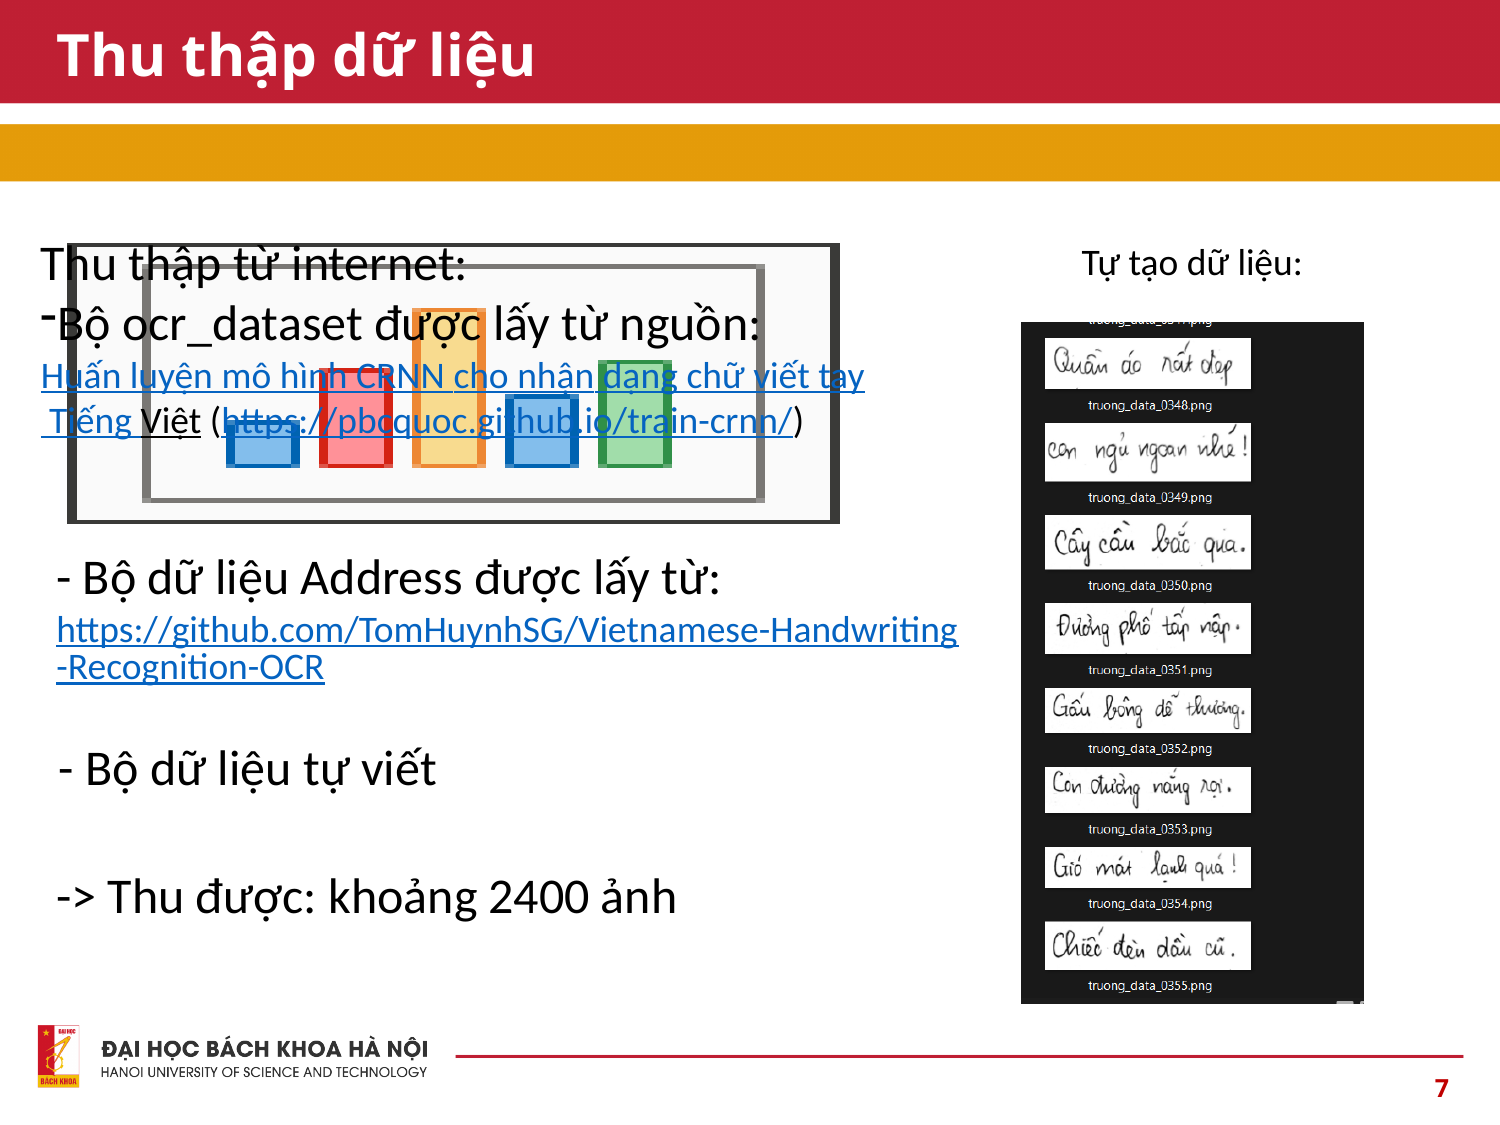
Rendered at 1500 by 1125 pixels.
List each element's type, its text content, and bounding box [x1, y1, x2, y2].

text_box Thu thập từ internet: Bộ ocr_dataset được lấy từ nguồn: Huấn luyện mô hình CRNN cho nhận dạng chữ viết tay Tiếng Việt (https://pbcquoc.github.io/train-crnn/) [40, 230, 868, 538]
text_box -> Thu được: khoảng 2400 ảnh [41, 856, 950, 932]
text_box - Bộ dữ liệu Address được lấy từ: https://github.com/TomHuynhSG/Vietnamese-Handwriting-Recognition-OCR [41, 537, 950, 657]
picture [0, 0, 1500, 1125]
text_box - Bộ dữ liệu tự viết [44, 727, 950, 803]
slide_number 7 [1126, 1065, 1464, 1125]
title Thu thập dữ liệu [41, 18, 1459, 90]
